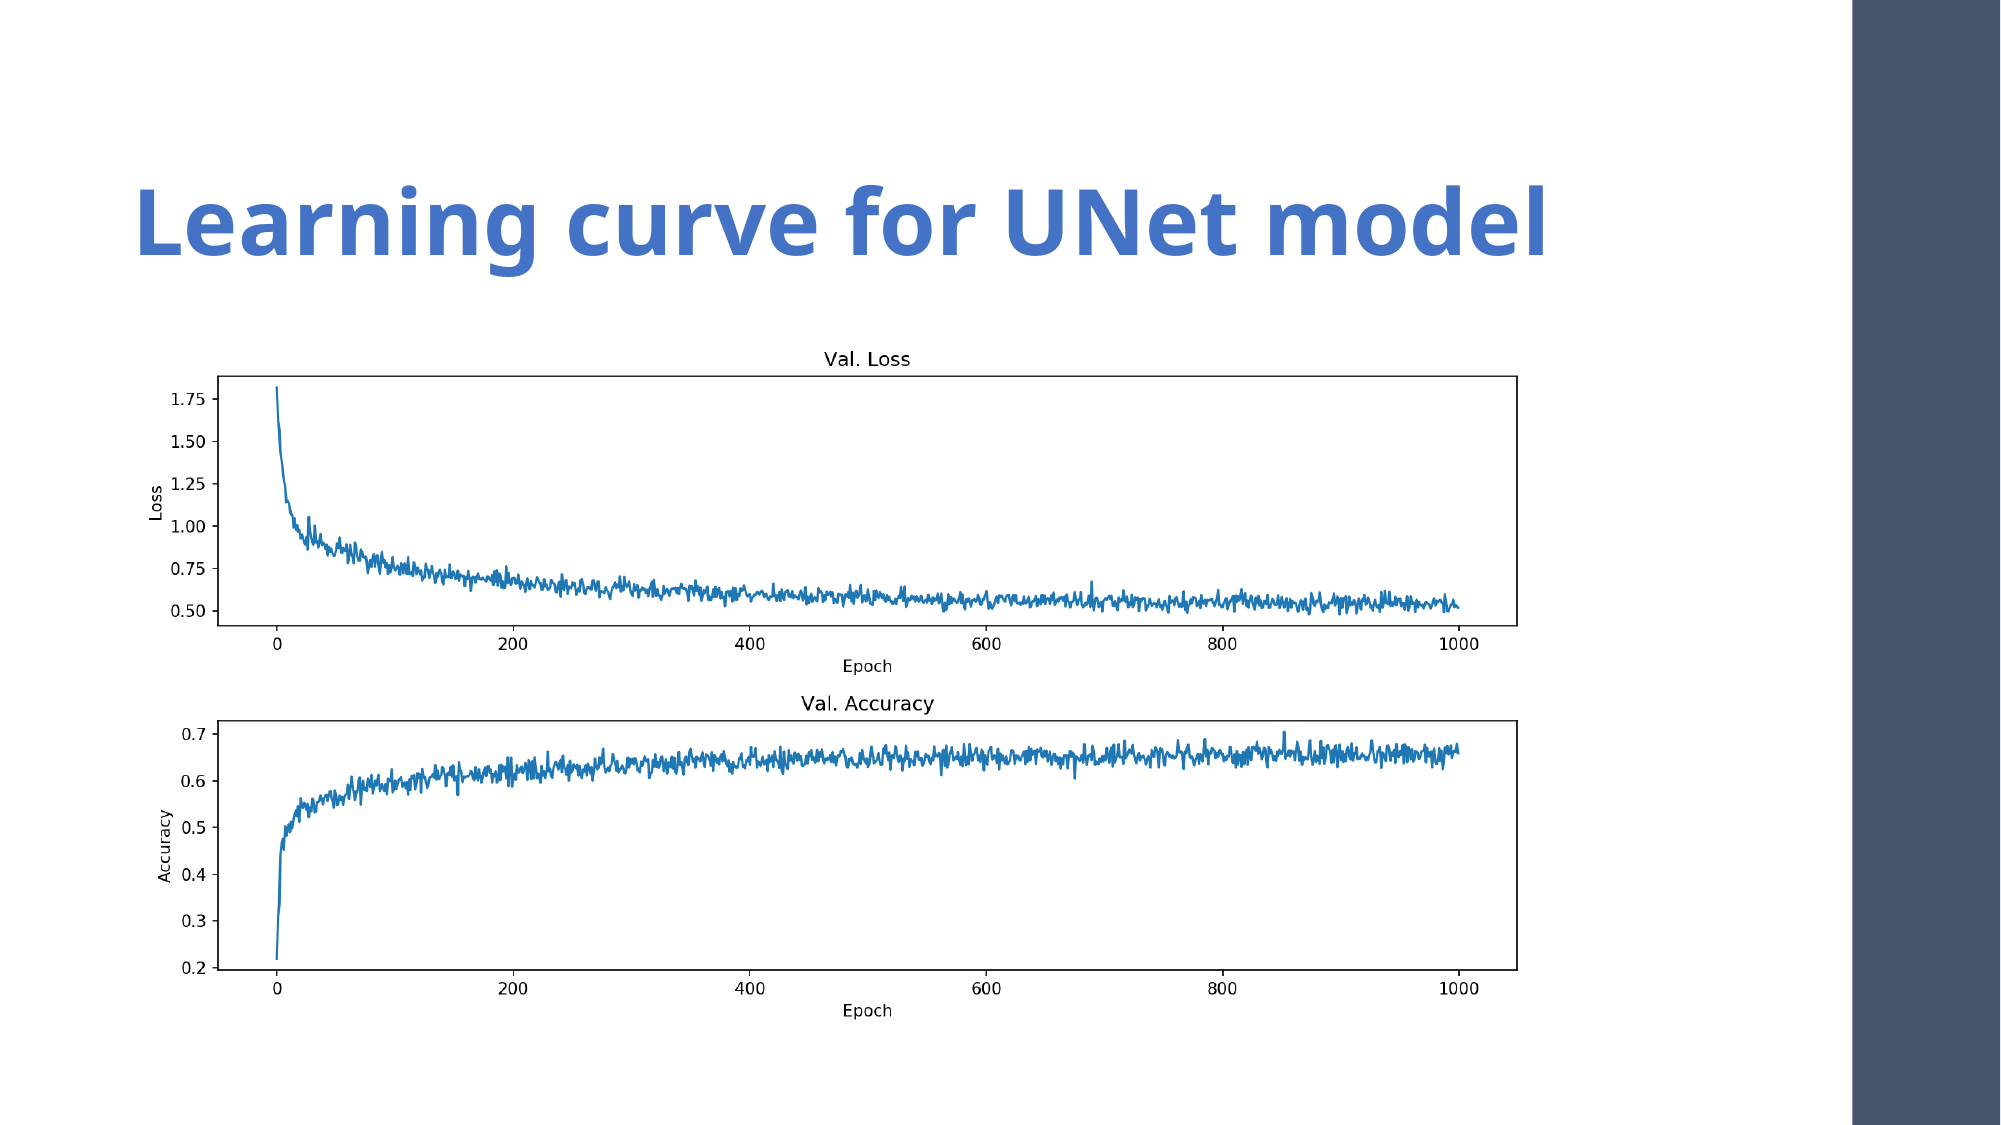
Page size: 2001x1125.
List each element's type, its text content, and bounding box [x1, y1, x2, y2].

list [129, 331, 1540, 1038]
title Learning curve for UNet model [116, 48, 1707, 283]
